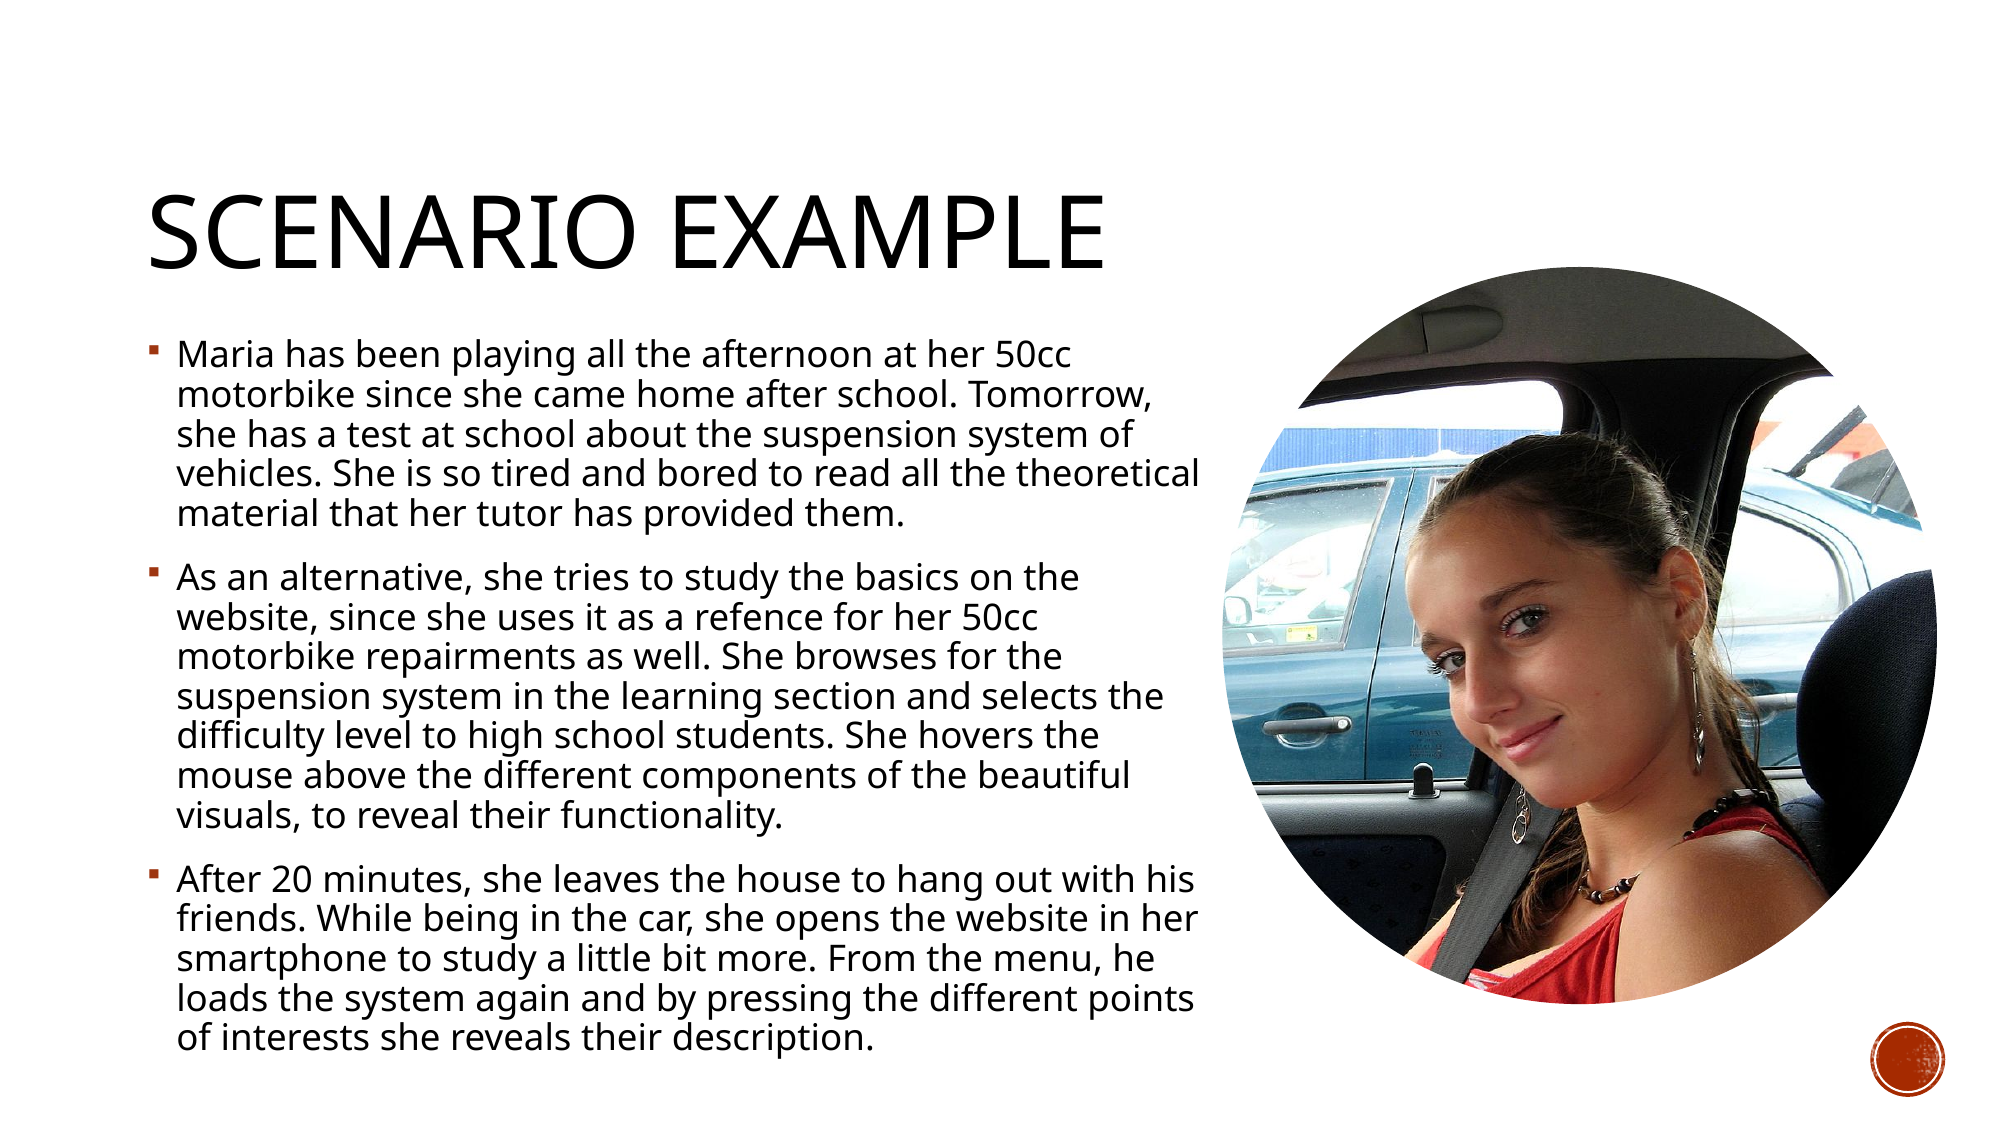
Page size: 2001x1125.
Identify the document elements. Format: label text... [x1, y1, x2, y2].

picture [1222, 266, 1937, 1005]
list Maria has been playing all the afternoon at her 50cc motorbike since she came home after school. Tomorrow, she has a test at school about the suspension system of vehicles. She is so tired and bored to read all the theoretical material that her tutor has provided them. As an alternative, she tries to study the basics on the website, since she uses it as a refence for her 50cc motorbike repairments as well. She browses for the suspension system in the learning section and selects the difficulty level to high school students. She hovers the mouse above the different components of the beautiful visuals, to reveal their functionality. After 20 minutes, she leaves the house to hang out with his friends. While being in the car, she opens the website in her smartphone to study a little bit more. From the menu, he loads the system again and by pressing the different points of interests she reveals their description. [131, 328, 1223, 1072]
title Scenario Example [131, 162, 1148, 299]
